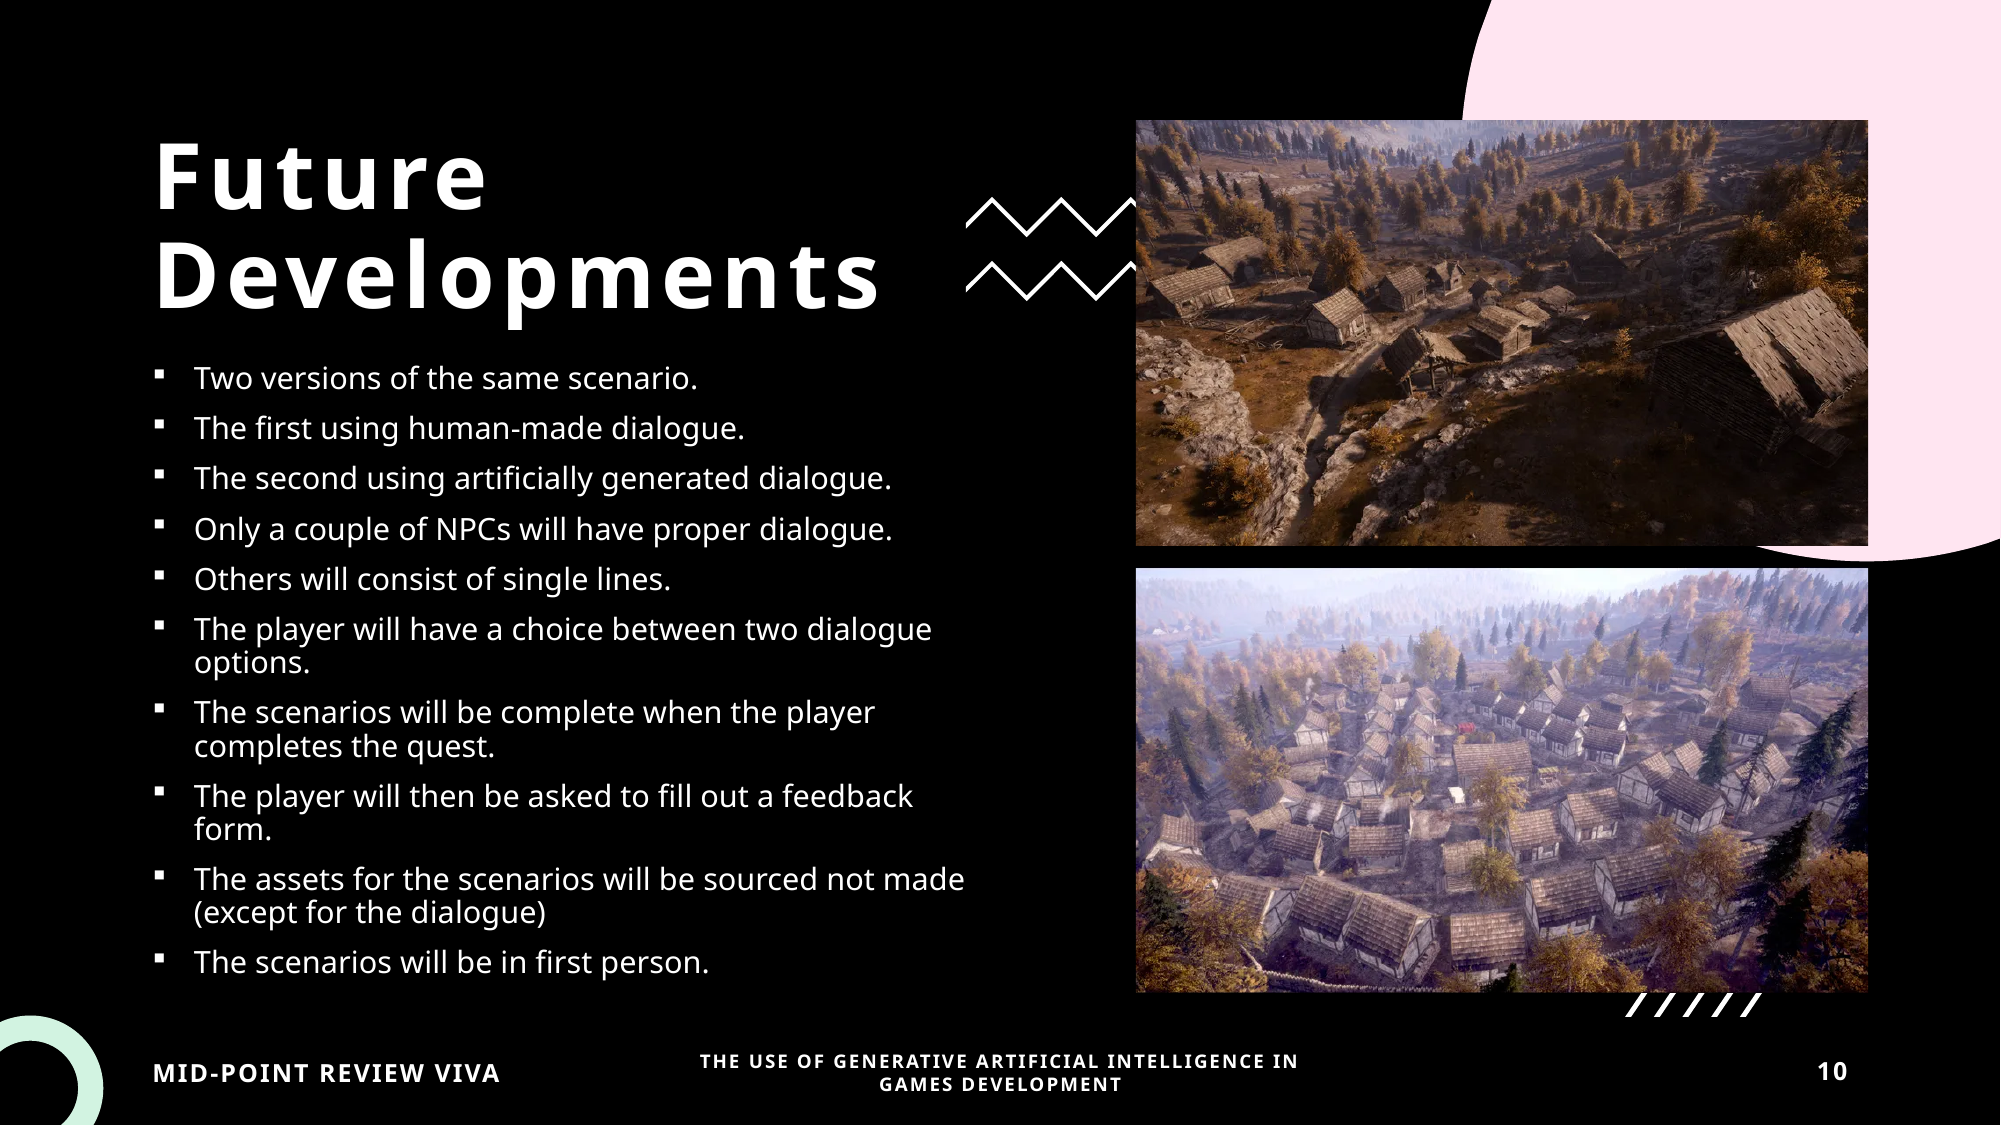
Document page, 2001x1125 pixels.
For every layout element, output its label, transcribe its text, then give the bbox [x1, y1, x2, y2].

footer The use of generative artificial intelligence in games development [662, 1042, 1338, 1103]
picture [1135, 567, 1869, 993]
title Future Developments [137, 120, 1000, 336]
slide_number MID-Point Review viva [137, 1042, 588, 1103]
list Two versions of the same scenario. The first using human-made dialogue. The second using artificially generated dialogue. Only a couple of NPCs will have proper dialogue. Others will consist of single lines. The player will have a choice between two dialogue options. The scenarios will be complete when the player completes the quest. The player will then be asked to fill out a feedback form. The assets for the scenarios will be sourced not made (except for the dialogue) The scenarios will be in first person. [137, 355, 1000, 993]
picture [1135, 120, 1869, 546]
slide_number 10 [1412, 1042, 1863, 1103]
